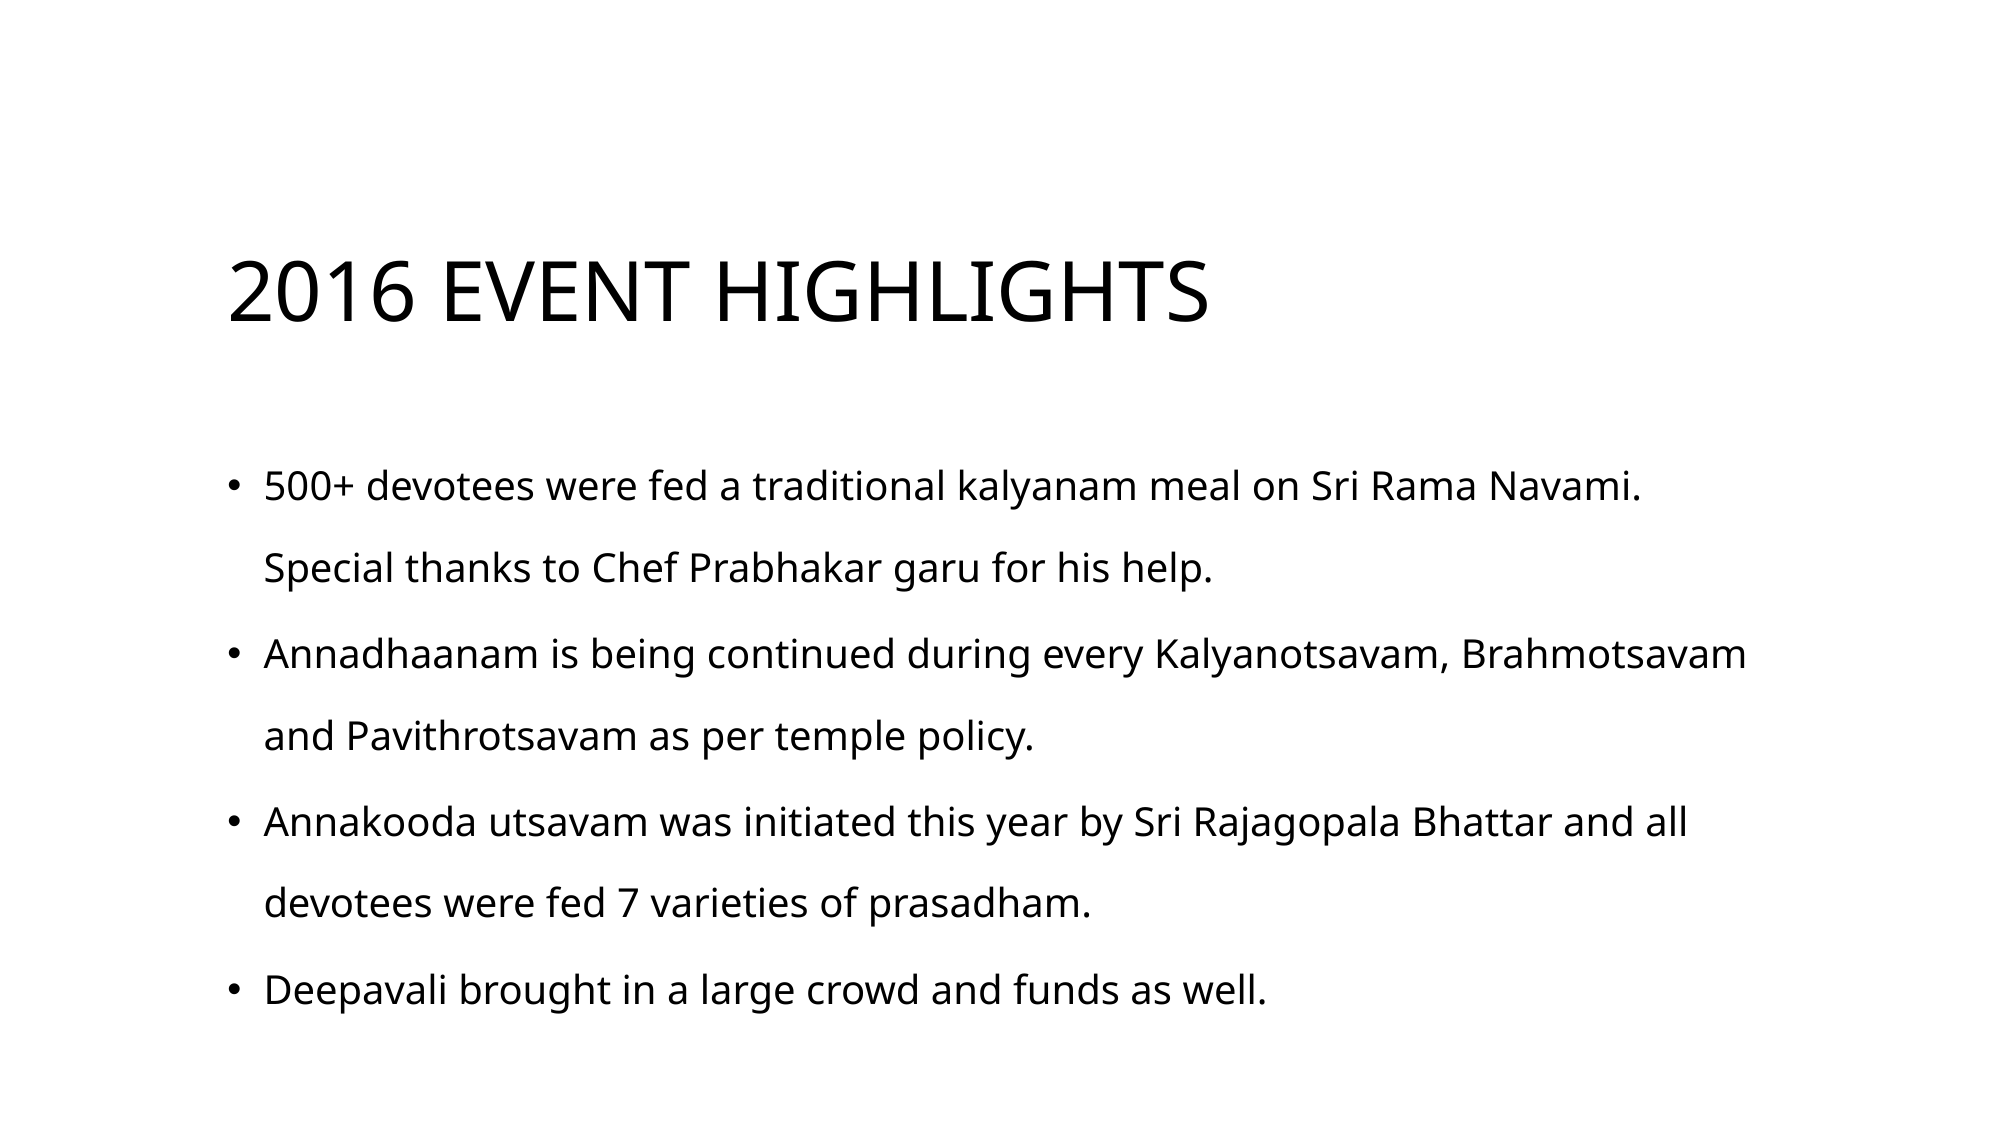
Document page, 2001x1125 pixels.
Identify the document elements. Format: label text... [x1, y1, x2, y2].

title 2016 EVENT HIGHLIGHTS [212, 222, 1788, 368]
list 500+ devotees were fed a traditional kalyanam meal on Sri Rama Navami. Special thanks to Chef Prabhakar garu for his help. Annadhaanam is being continued during every Kalyanotsavam, Brahmotsavam and Pavithrotsavam as per temple policy. Annakooda utsavam was initiated this year by Sri Rajagopala Bhattar and all devotees were fed 7 varieties of prasadham. Deepavali brought in a large crowd and funds as well. [212, 419, 1788, 1031]
